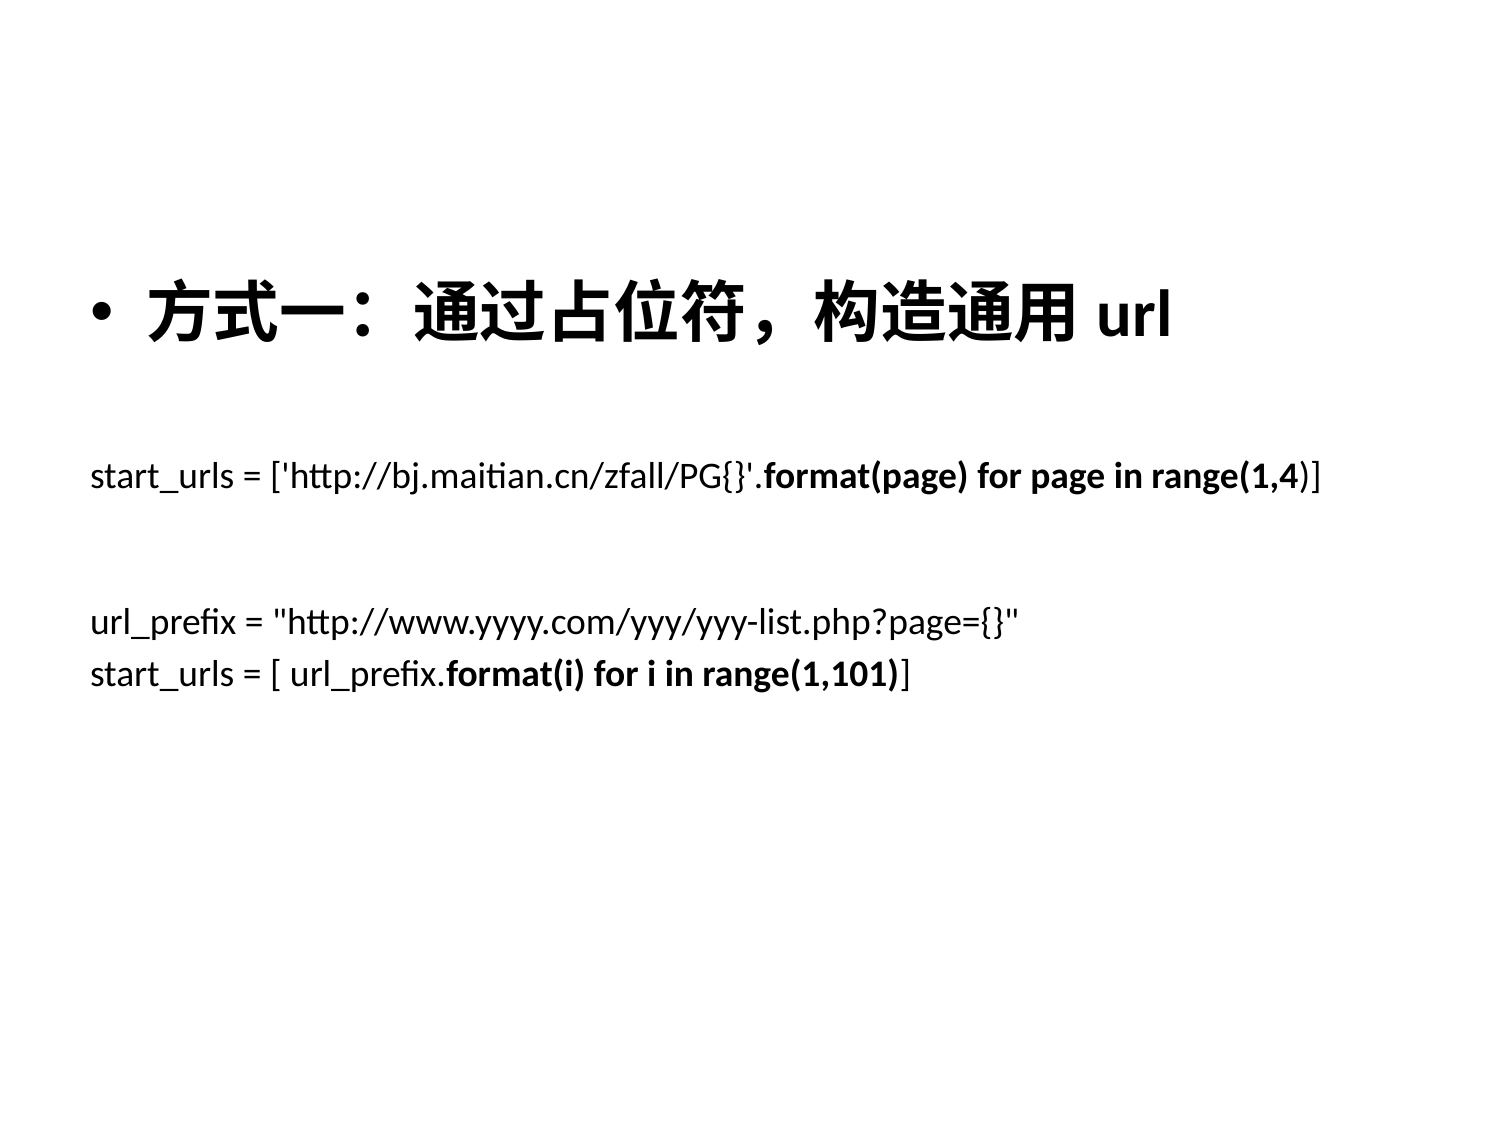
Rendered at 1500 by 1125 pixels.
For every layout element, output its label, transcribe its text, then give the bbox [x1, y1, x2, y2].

list 方式一：通过占位符，构造通用url start_urls = ['http://bj.maitian.cn/zfall/PG{}'.format(page) for page in range(1,4)] url_prefix = "http://www.yyyy.com/yyy/yyy-list.php?page={}" start_urls = [ url_prefix.format(i) for i in range(1,101)] [75, 262, 1425, 1005]
